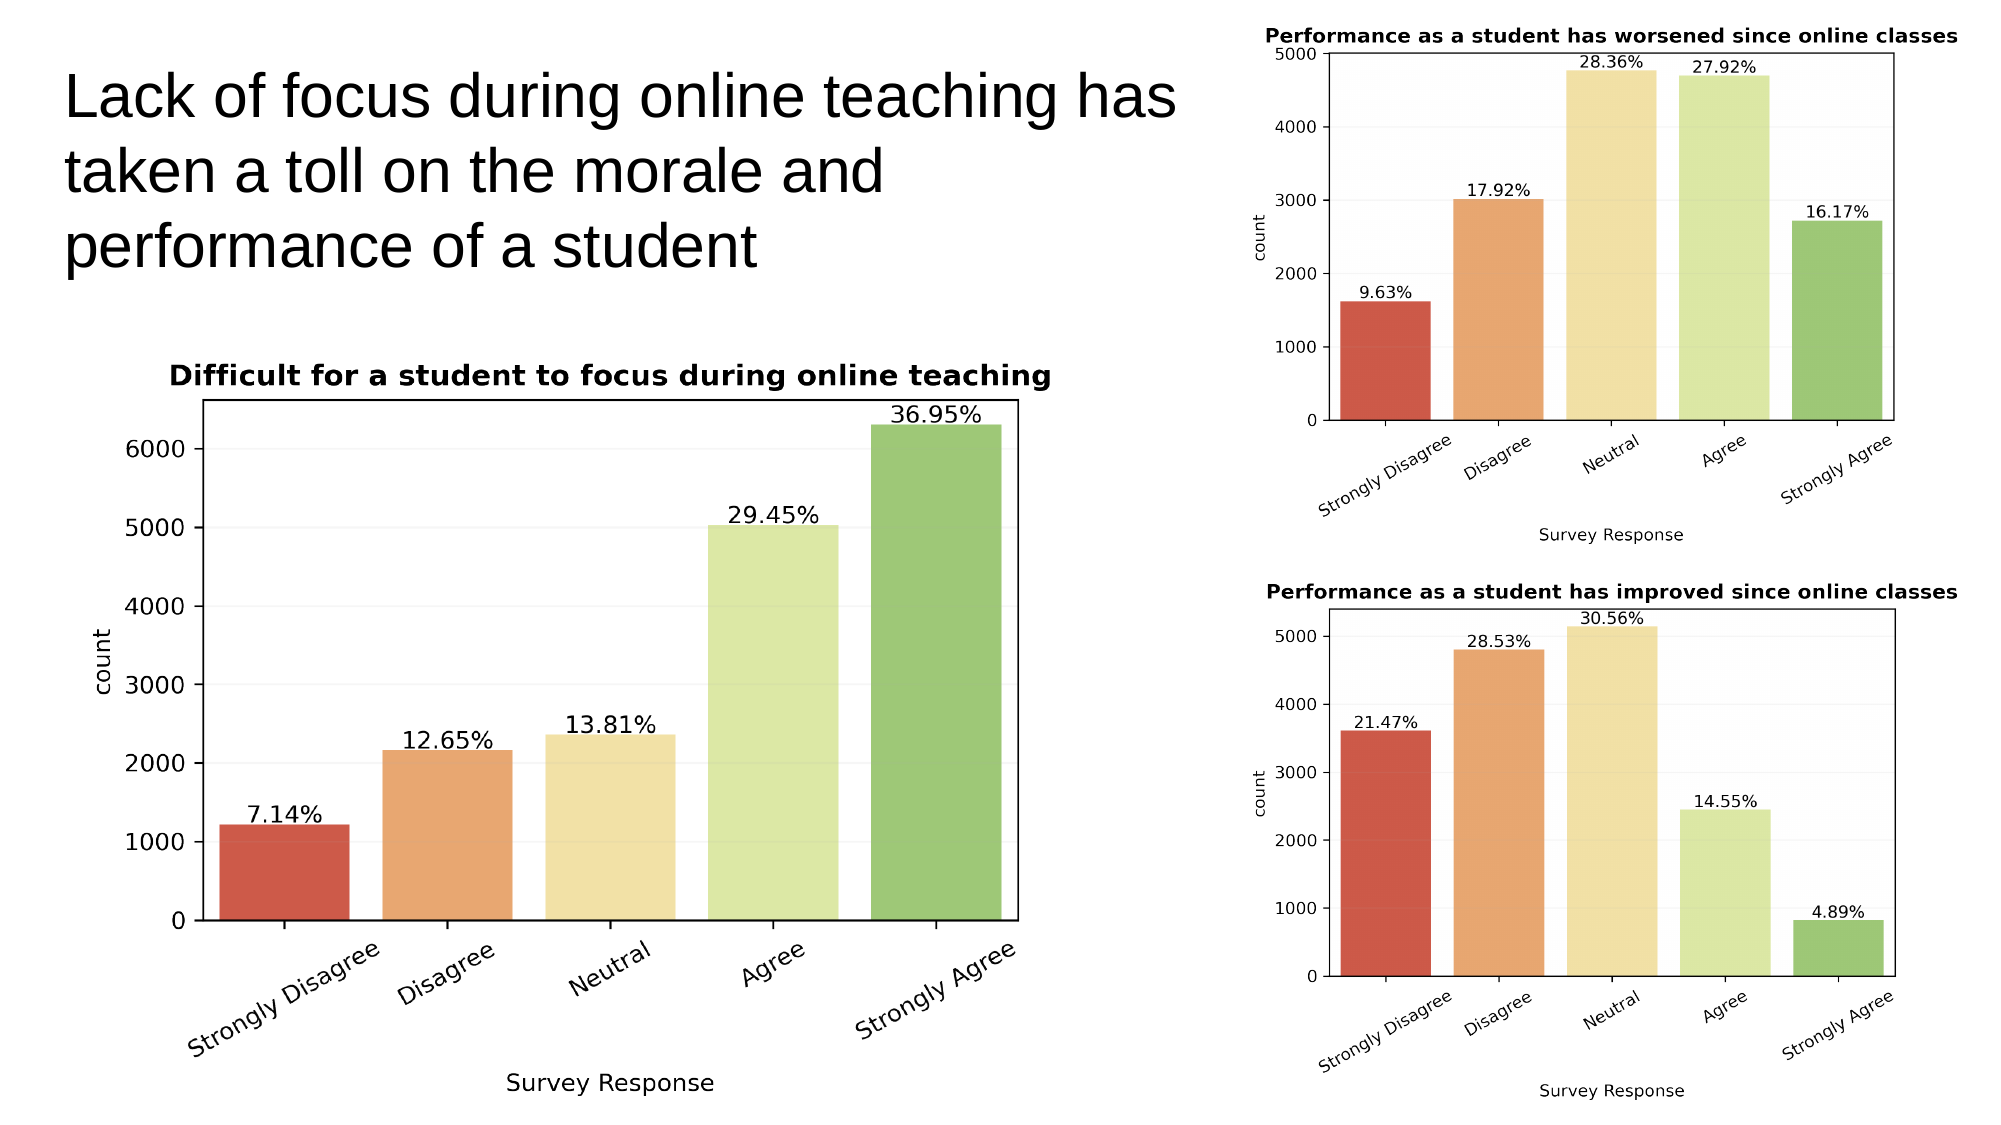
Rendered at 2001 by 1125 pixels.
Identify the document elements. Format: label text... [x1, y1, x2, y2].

picture [1239, 570, 1970, 1113]
picture [73, 346, 1069, 1113]
text_box Lack of focus during online teaching has taken a toll on the morale and performance of a student [49, 40, 1234, 296]
picture [1239, 15, 1970, 556]
